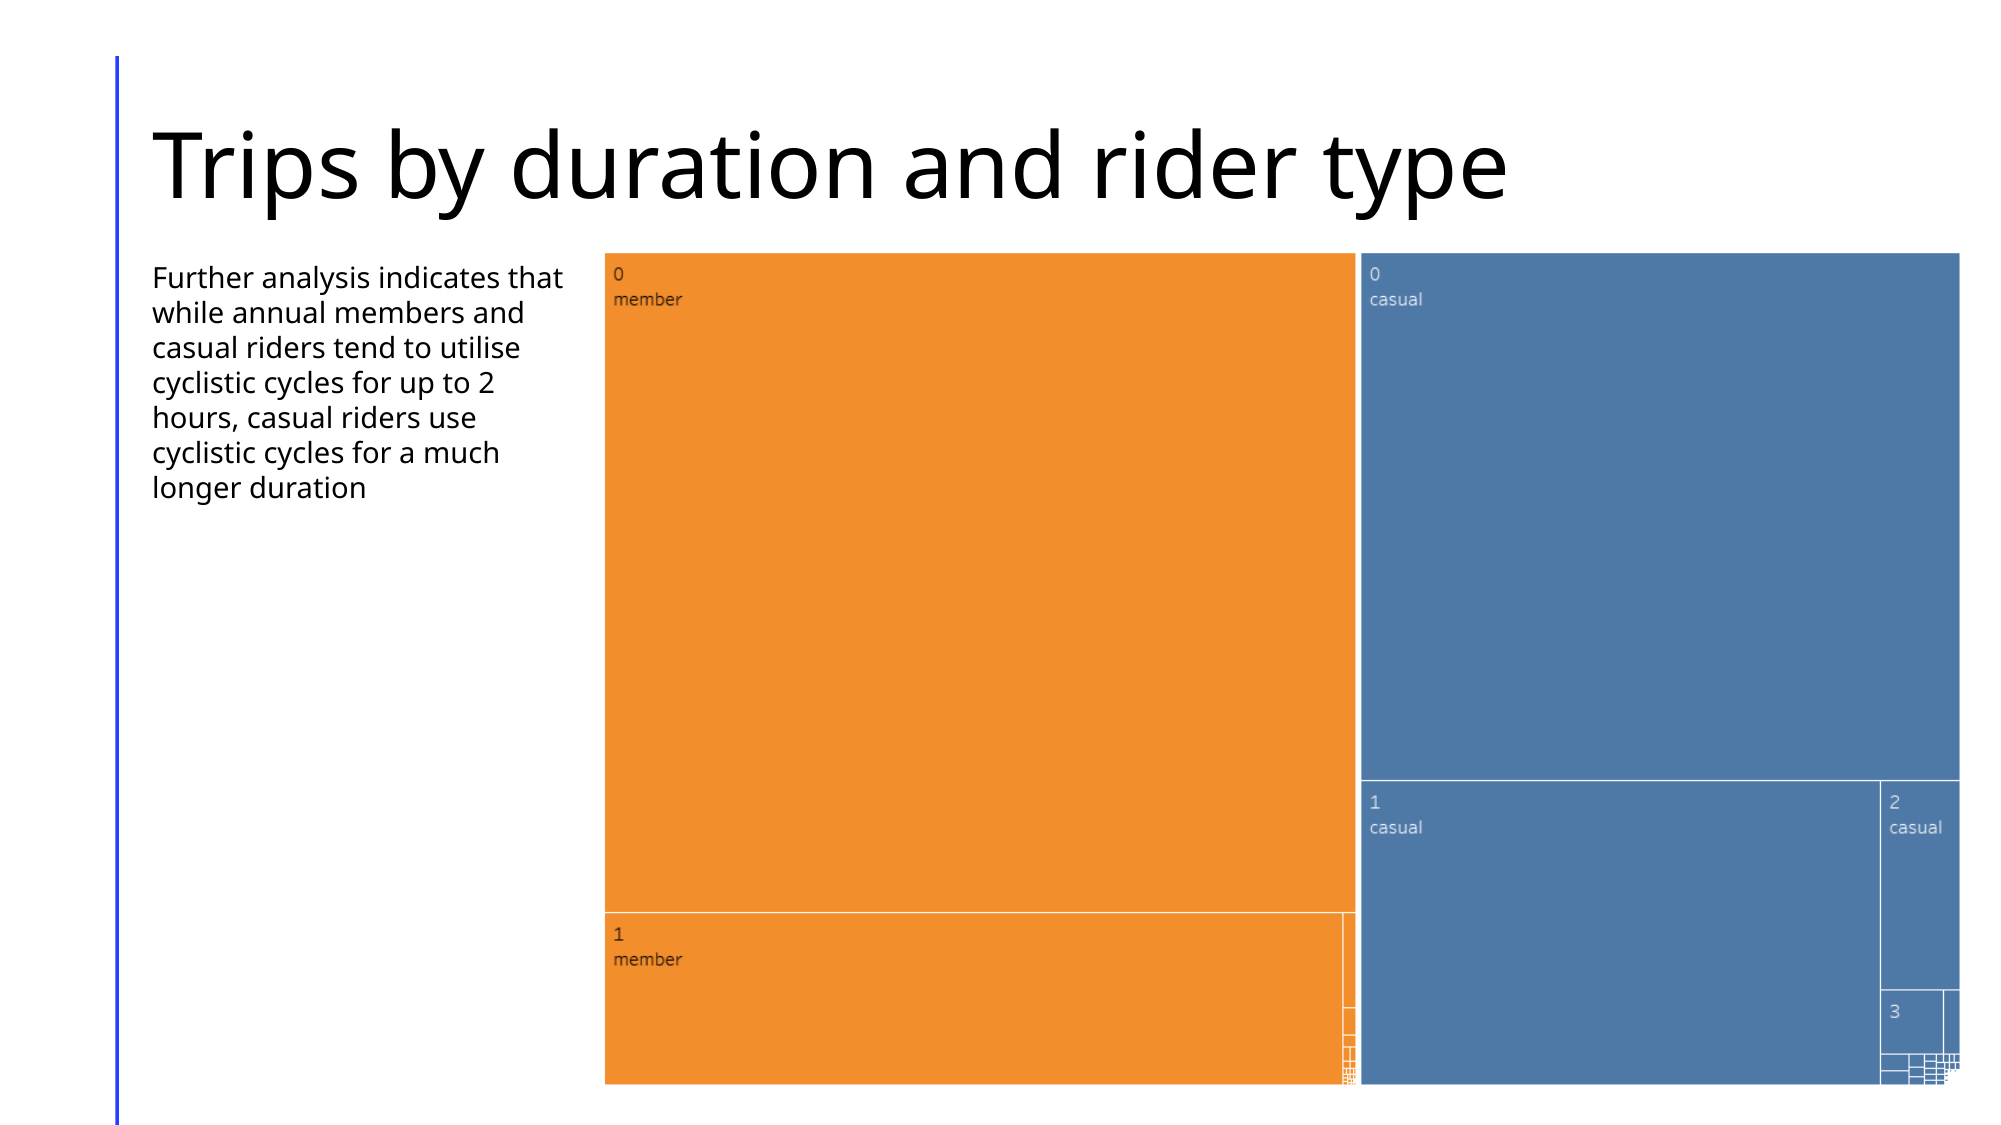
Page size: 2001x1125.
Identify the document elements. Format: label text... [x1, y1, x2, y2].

picture [592, 233, 1987, 1100]
title Trips by duration and rider type [137, 59, 1863, 252]
text_box Further analysis indicates that while annual members and casual riders tend to utilise cyclistic cycles for up to 2 hours, casual riders use cyclistic cycles for a much longer duration [137, 252, 592, 512]
